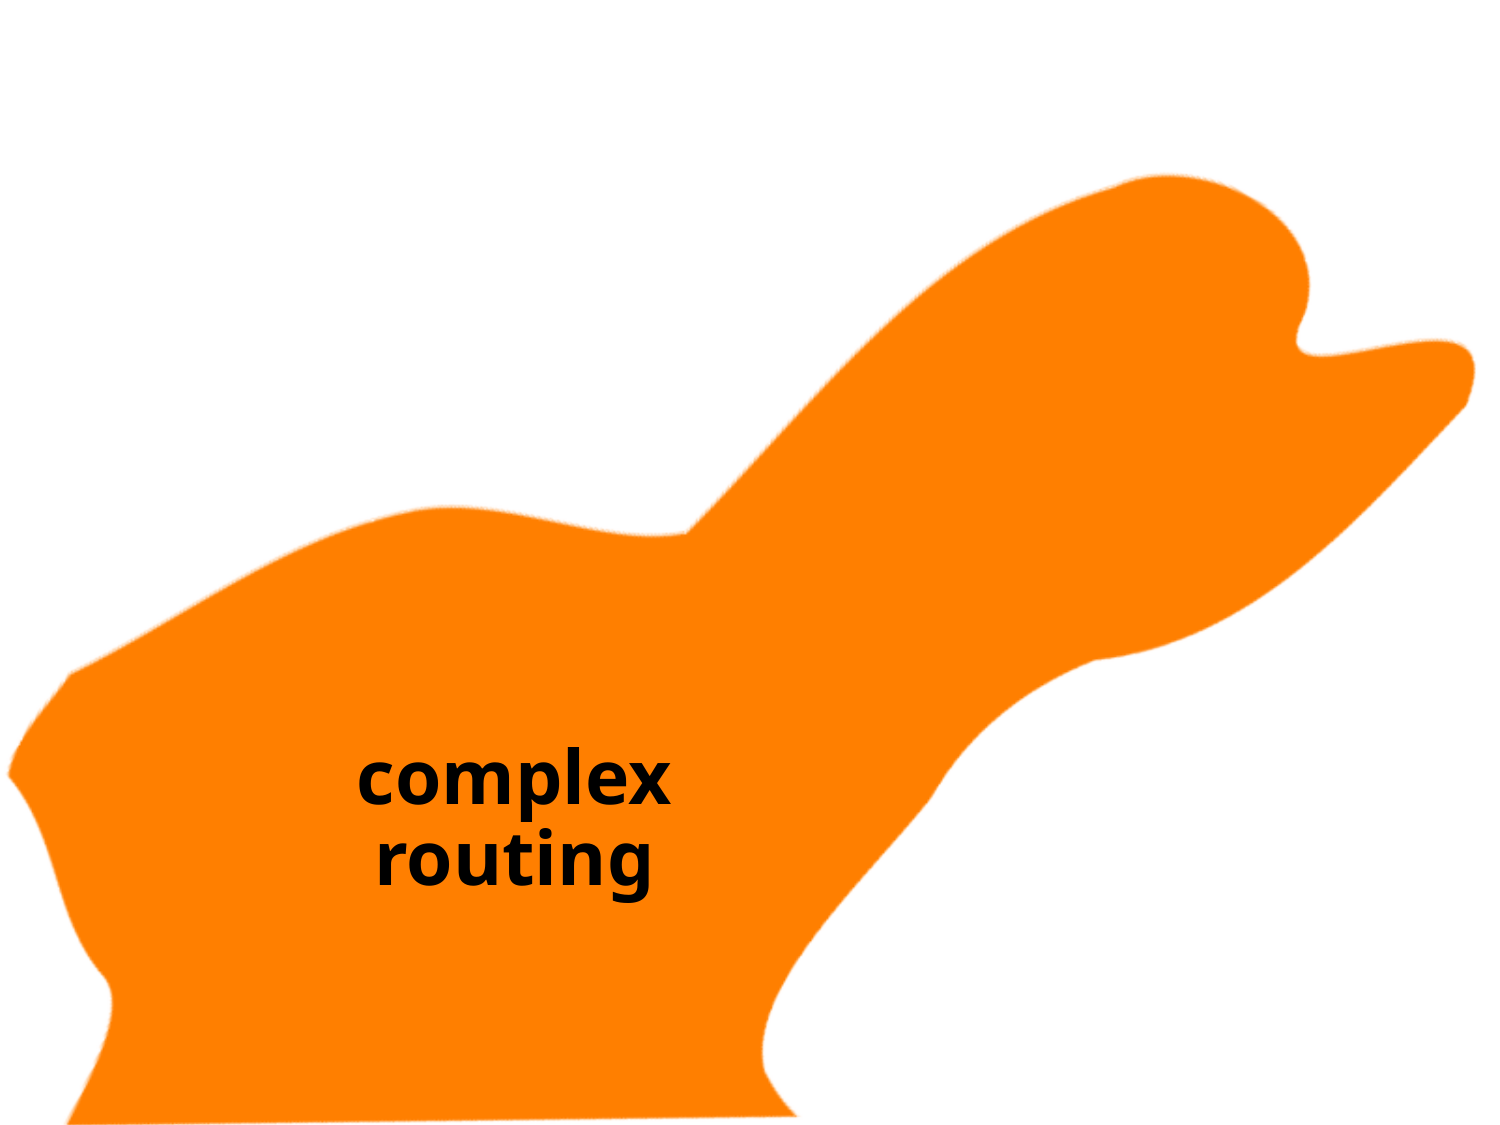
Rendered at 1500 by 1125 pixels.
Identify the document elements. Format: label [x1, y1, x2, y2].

picture [27, 0, 1279, 1125]
